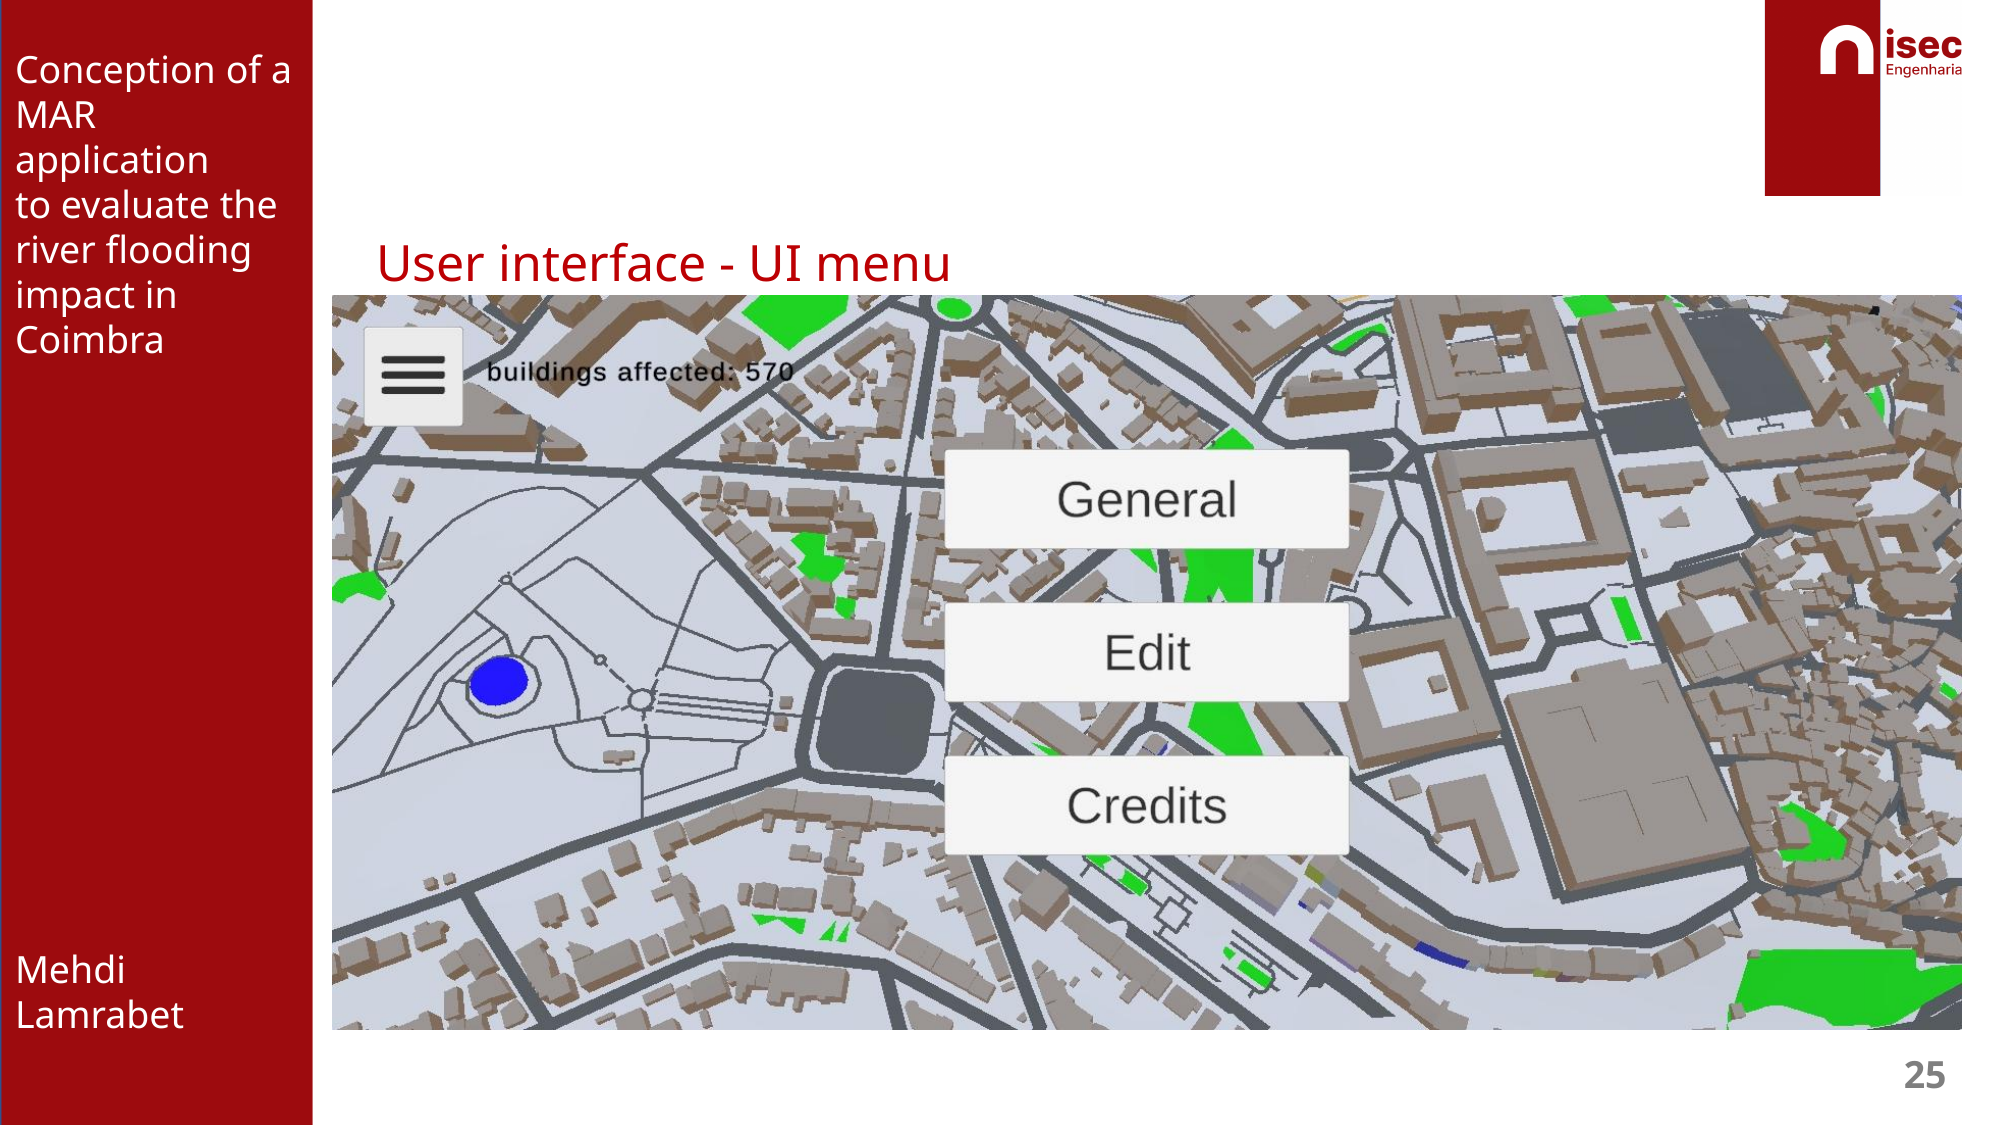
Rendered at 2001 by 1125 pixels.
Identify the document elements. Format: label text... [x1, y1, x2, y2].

slide_number ‹#› [1879, 1046, 1962, 1107]
picture [1764, 0, 1962, 196]
picture [0, 0, 313, 1125]
title User interface - UI menu [332, 160, 1593, 294]
text_box [314, 0, 2000, 1125]
picture [331, 295, 1962, 1030]
